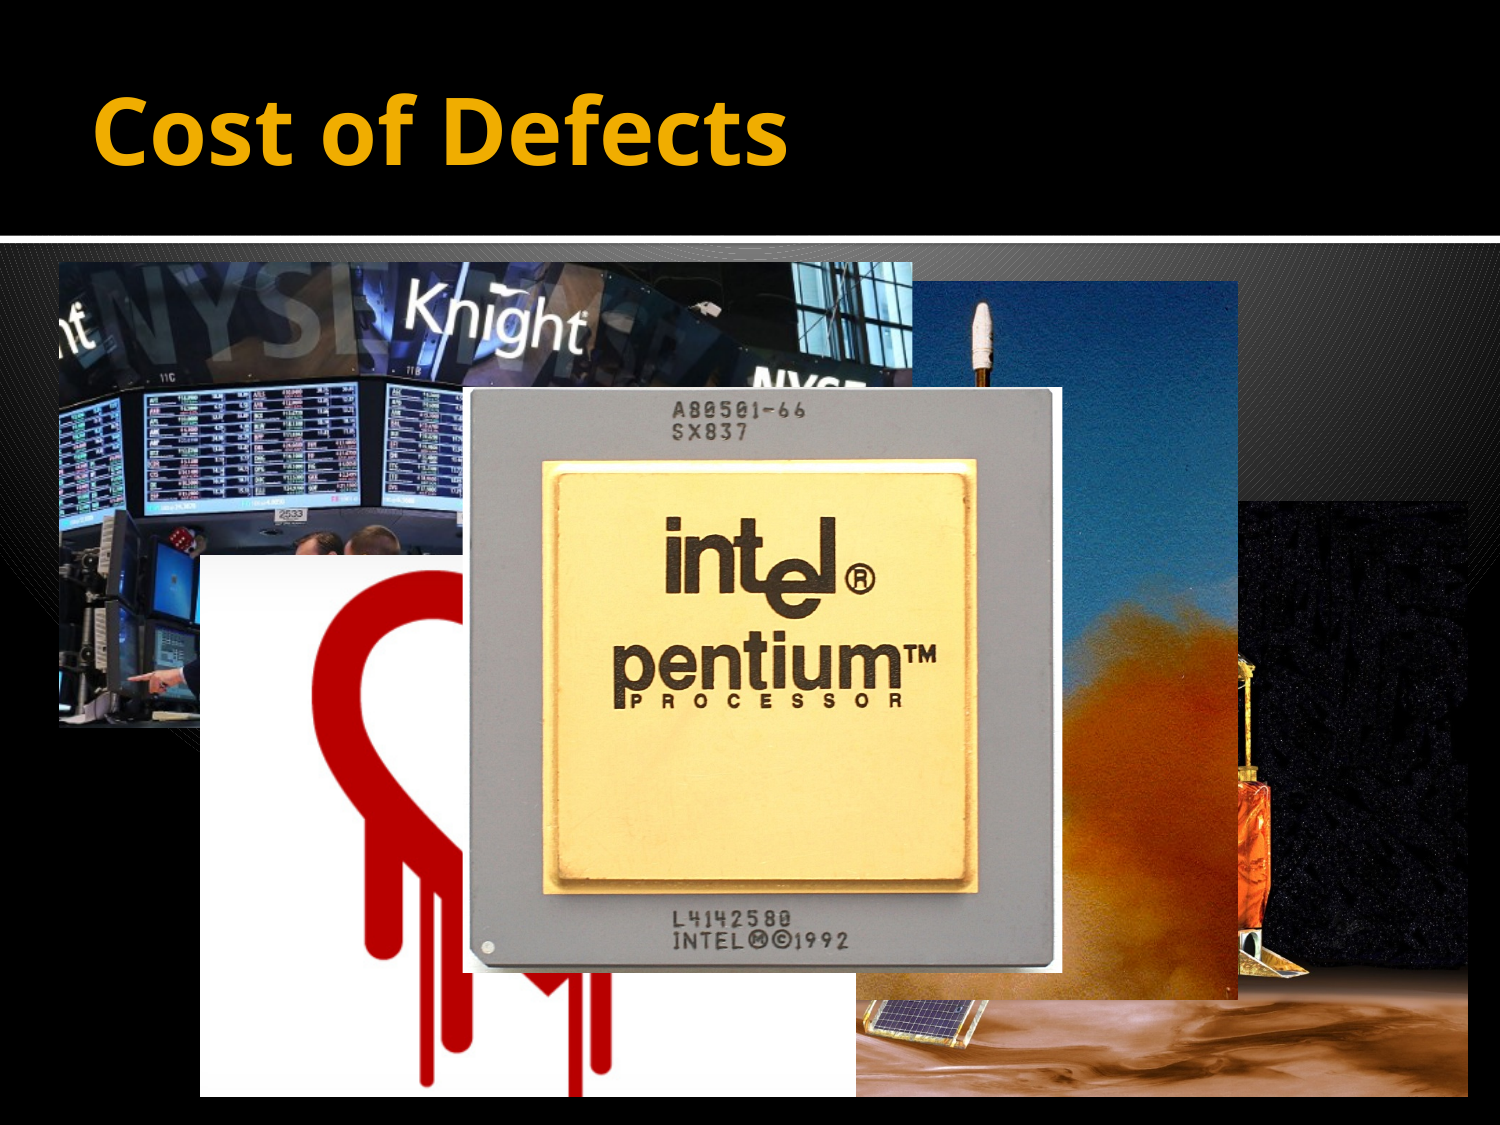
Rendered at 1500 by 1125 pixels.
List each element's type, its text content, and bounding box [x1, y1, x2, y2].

picture [59, 262, 1468, 1097]
title Cost of Defects [75, 25, 1425, 231]
